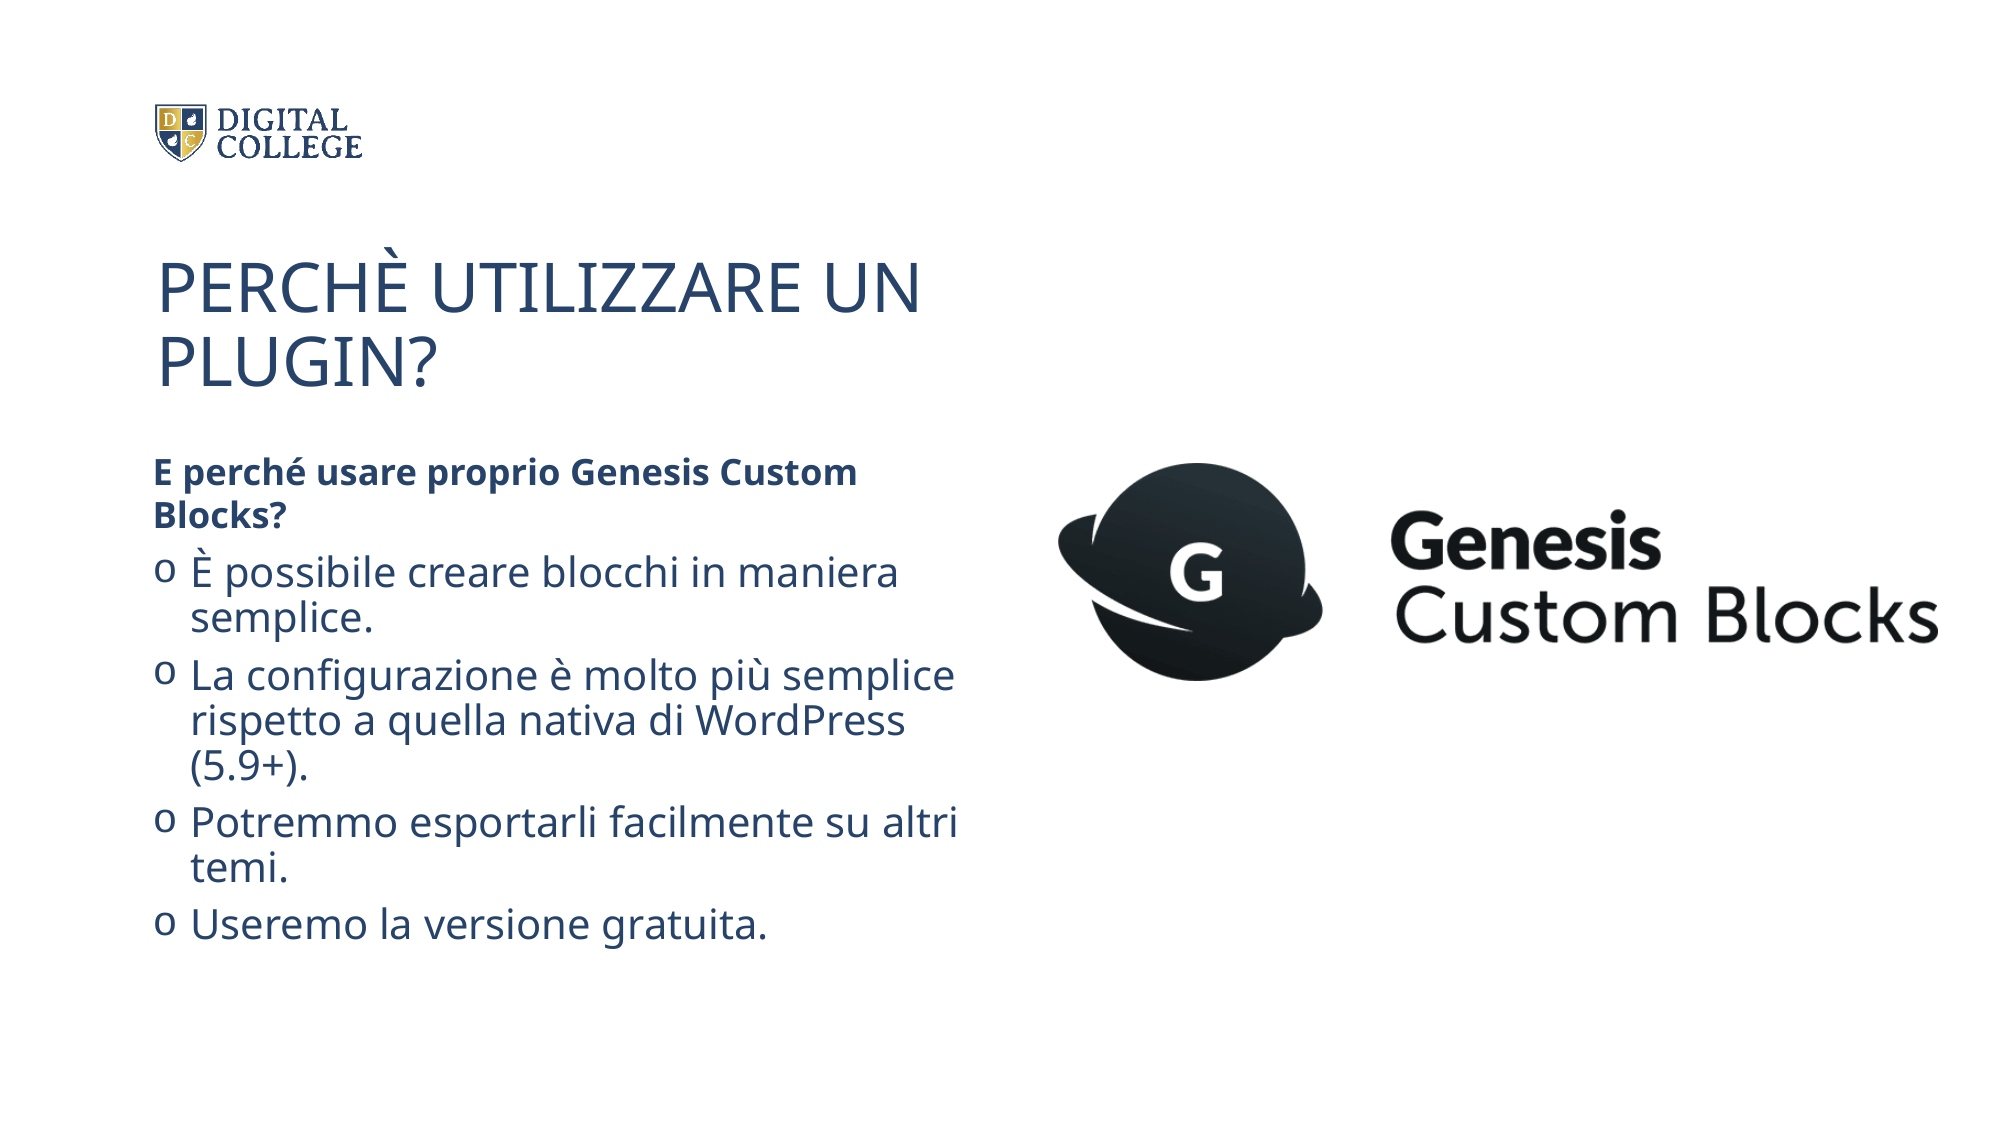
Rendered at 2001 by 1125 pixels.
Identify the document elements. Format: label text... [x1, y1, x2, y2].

picture [1058, 463, 1938, 681]
picture [151, 99, 367, 166]
list È possibile creare blocchi in maniera semplice. La configurazione è molto più semplice rispetto a quella nativa di WordPress (5.9+). Potremmo esportarli facilmente su altri temi. Useremo la versione gratuita. [137, 544, 984, 1078]
title PERCHÈ UTILIZZARE UN PLUGIN? [141, 245, 1059, 464]
list E perché usare proprio Genesis Custom Blocks? [137, 441, 953, 544]
